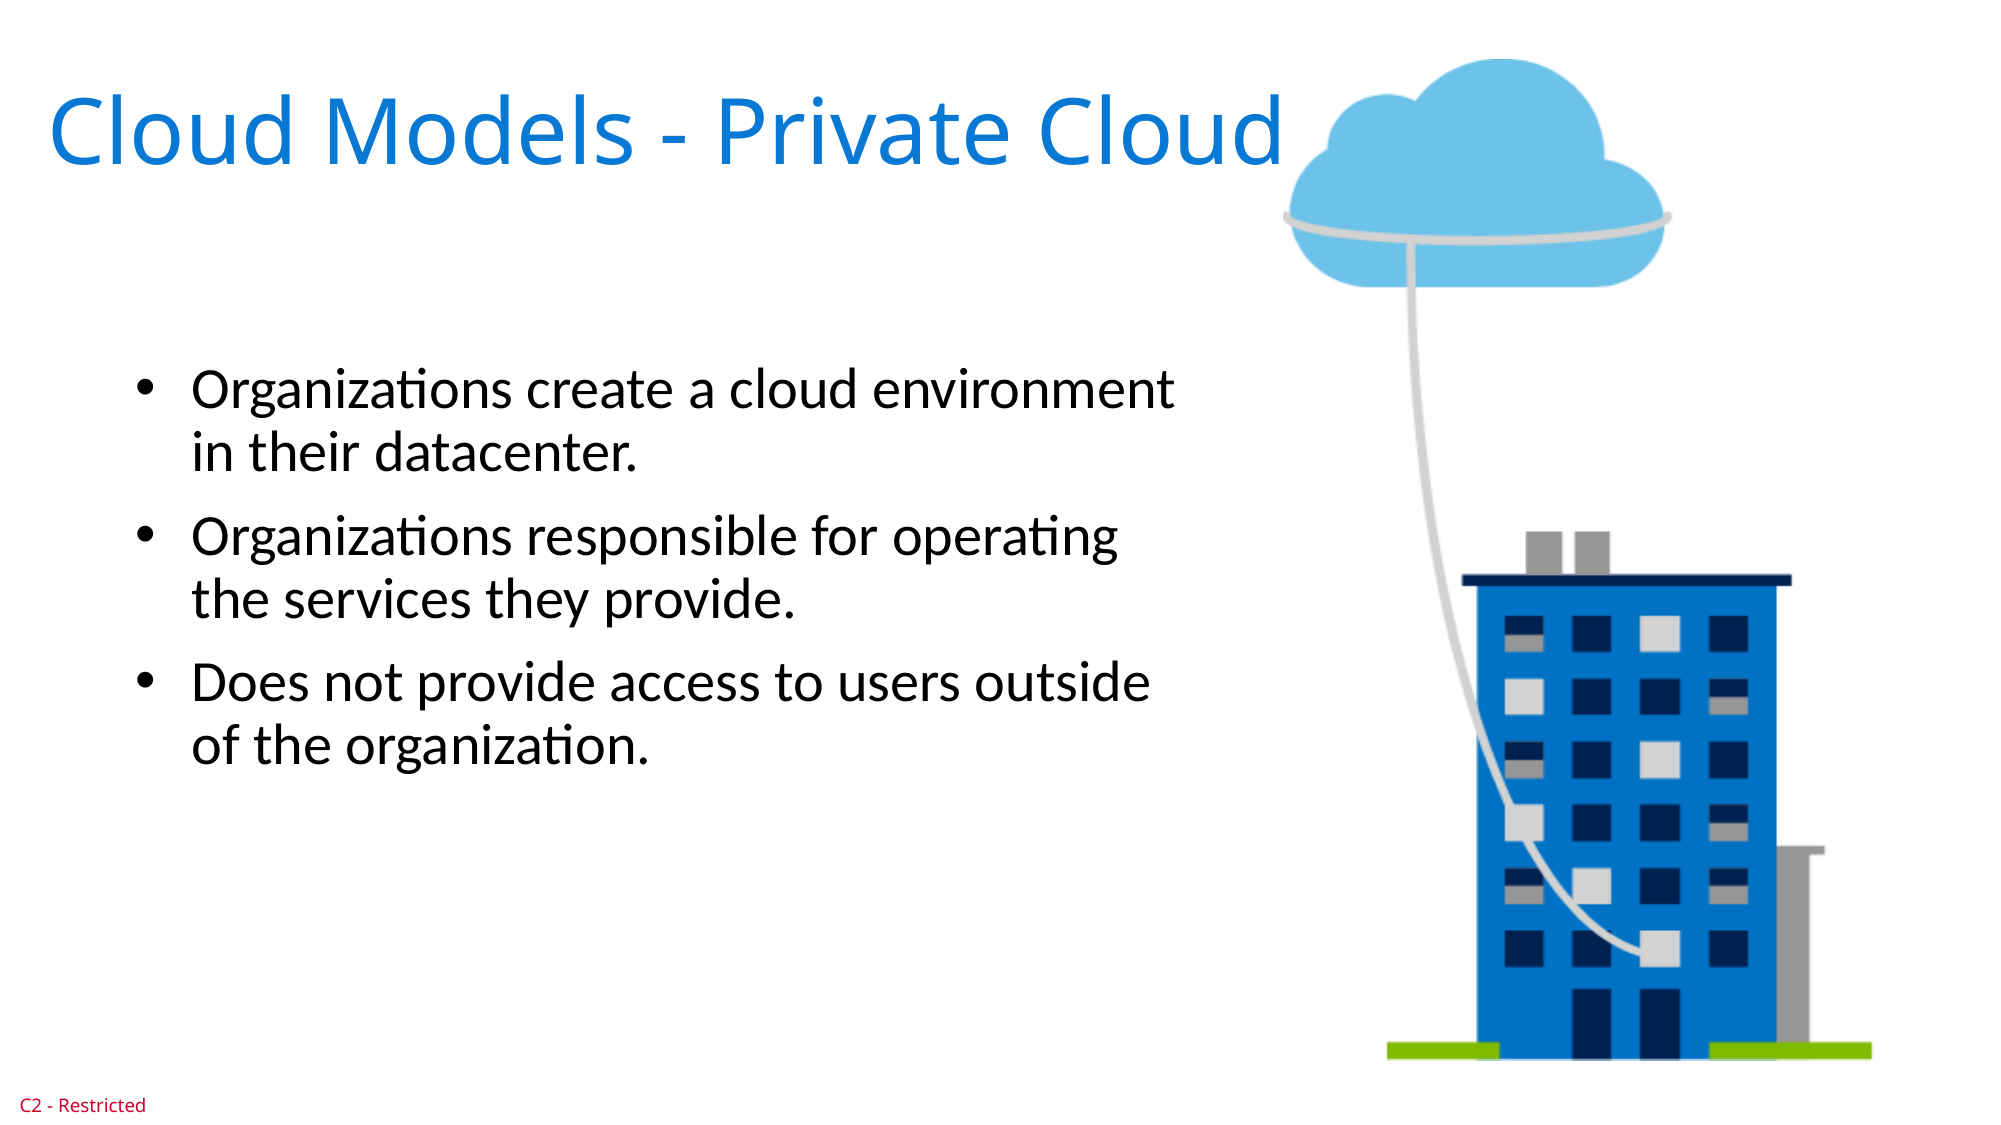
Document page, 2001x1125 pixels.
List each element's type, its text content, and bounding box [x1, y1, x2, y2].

picture [1283, 59, 1874, 1061]
list Organizations create a cloud environment in their datacenter. Organizations responsible for operating the services they provide. Does not provide access to users outside of the organization. [120, 351, 1217, 986]
title Cloud Models - Private Cloud [32, 25, 1758, 244]
